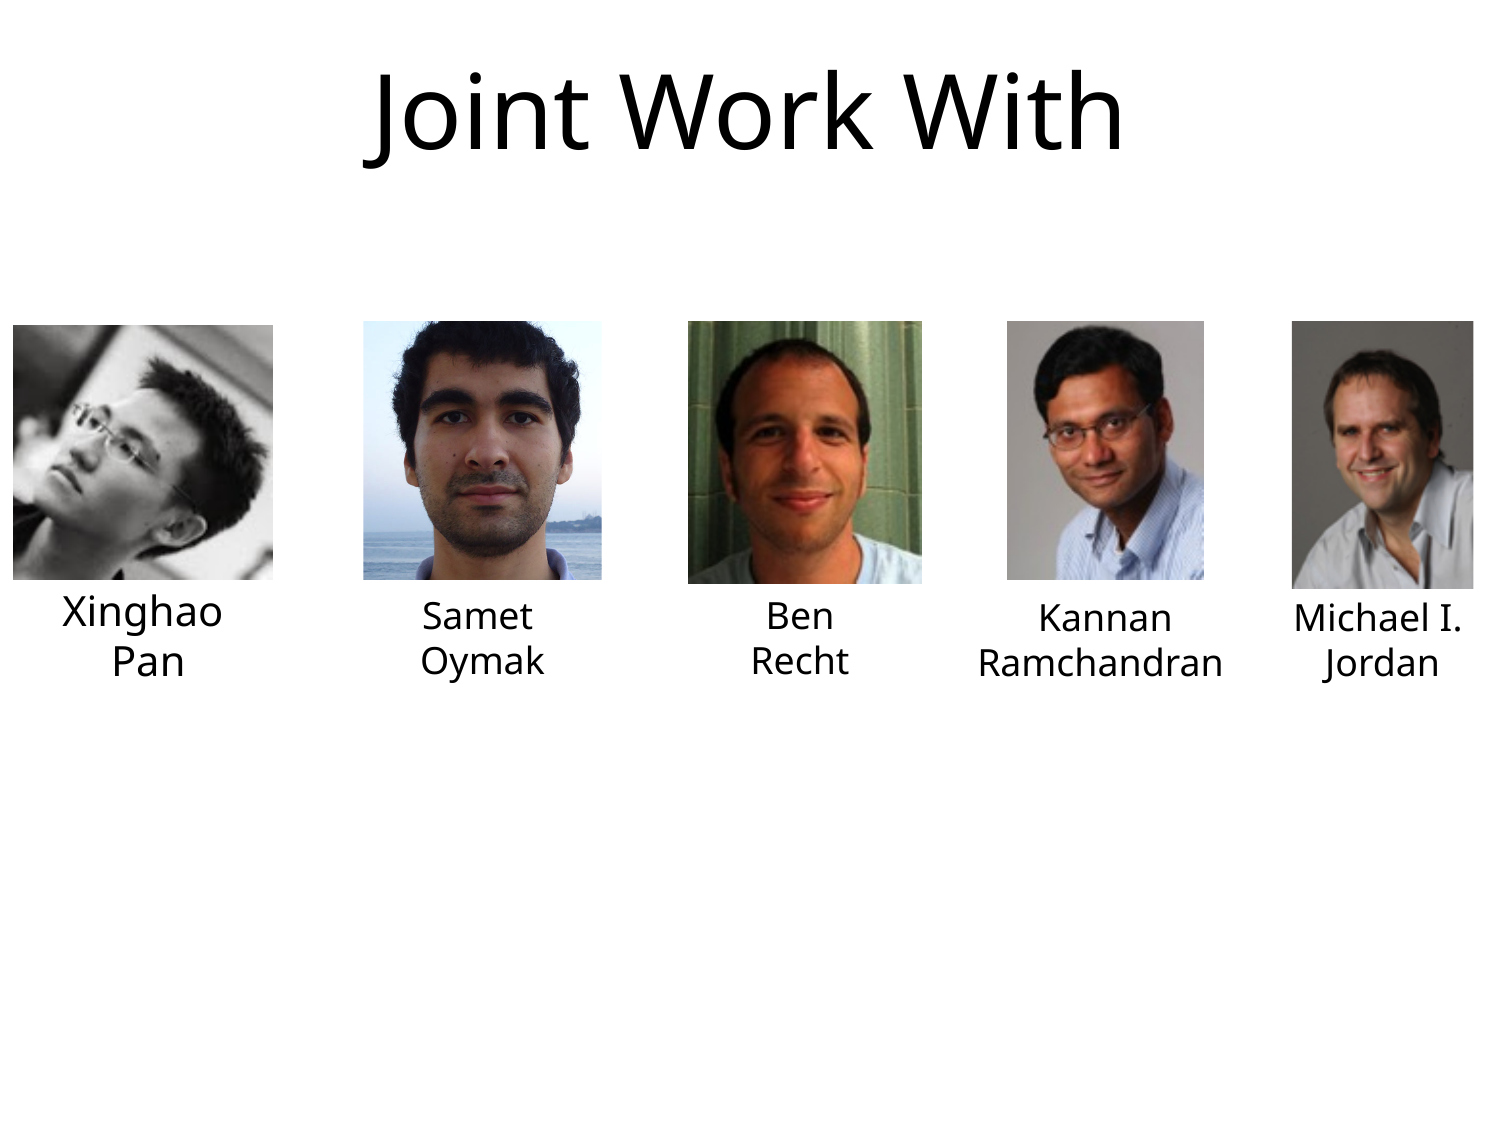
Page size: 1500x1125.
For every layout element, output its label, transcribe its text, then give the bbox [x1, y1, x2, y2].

text_box Samet Oymak [405, 589, 560, 690]
picture [688, 320, 922, 585]
subtitle Xinghao Pan [8, 576, 278, 799]
text_box Kannan Ramchandran [962, 586, 1249, 691]
picture [1291, 320, 1474, 590]
picture [363, 321, 602, 581]
picture [13, 321, 273, 581]
text_box Ben Recht [735, 591, 875, 690]
title Joint Work With [0, 37, 1500, 279]
picture [1006, 321, 1205, 581]
text_box Michael I. Jordan [1278, 586, 1488, 691]
